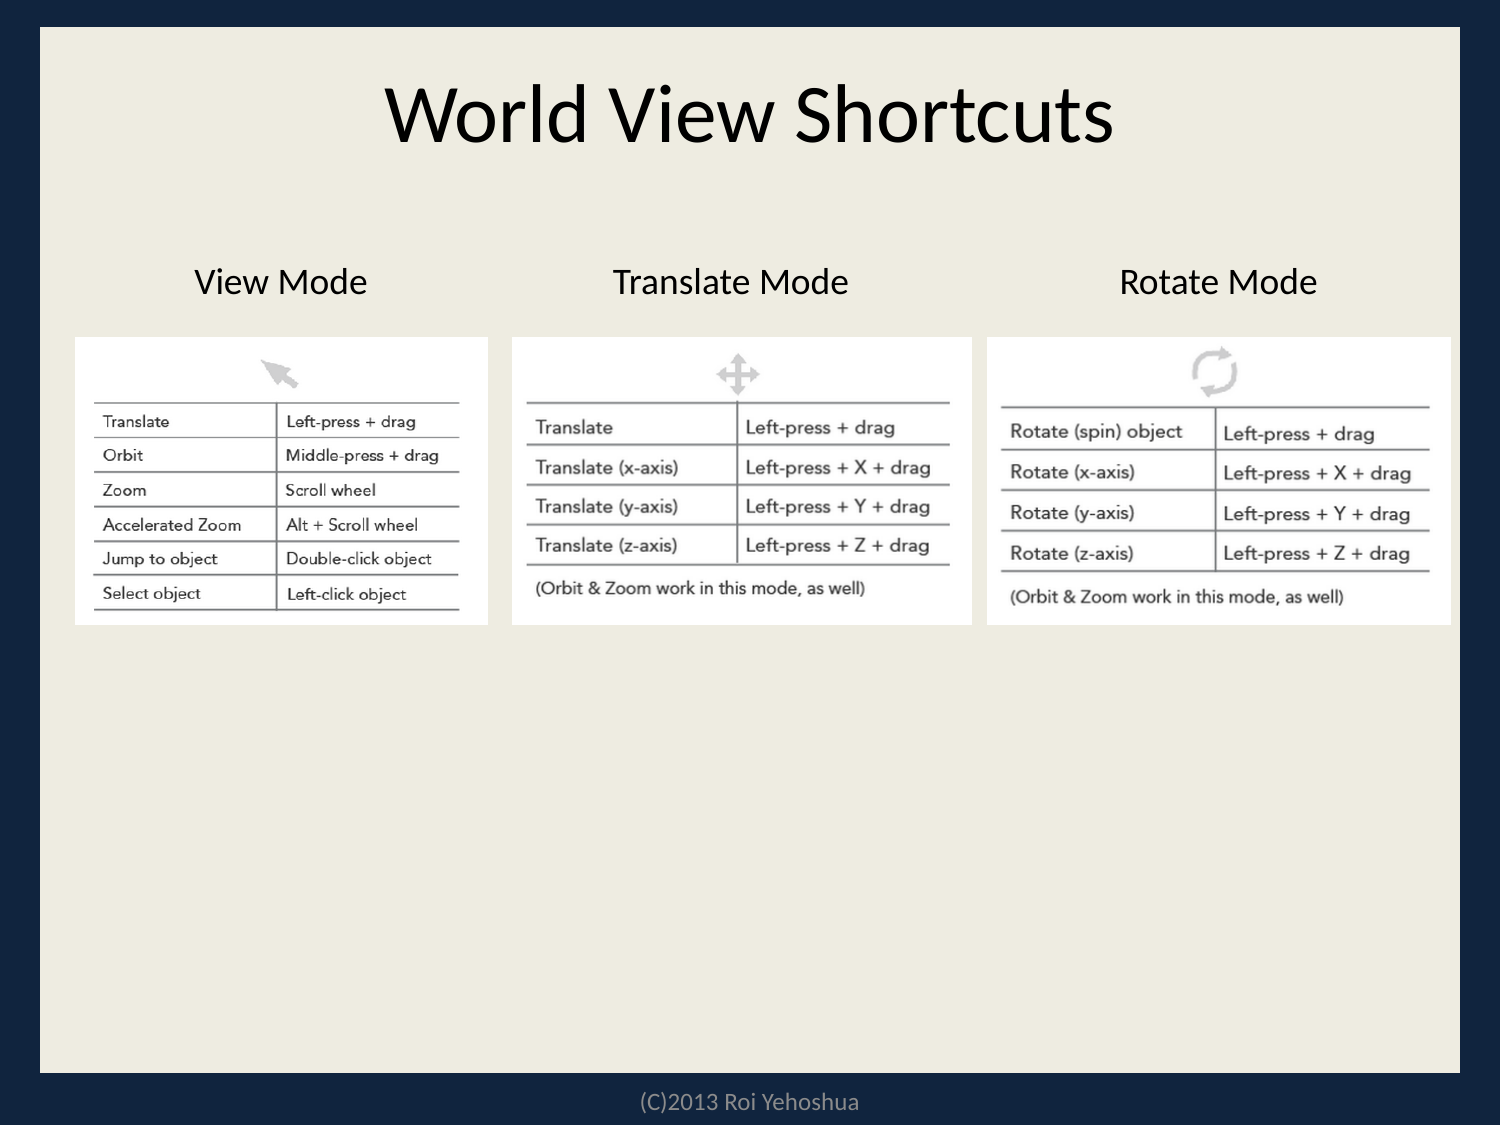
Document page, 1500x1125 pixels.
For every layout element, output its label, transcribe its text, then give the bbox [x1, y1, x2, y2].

footer (C)2013 Roi Yehoshua [512, 1074, 988, 1125]
text_box Rotate Mode [1062, 249, 1375, 310]
text_box View Mode [124, 249, 438, 310]
text_box Translate Mode [574, 249, 888, 310]
picture [987, 337, 1451, 626]
picture [512, 337, 972, 626]
title World View Shortcuts [37, 31, 1463, 188]
picture [74, 337, 488, 625]
